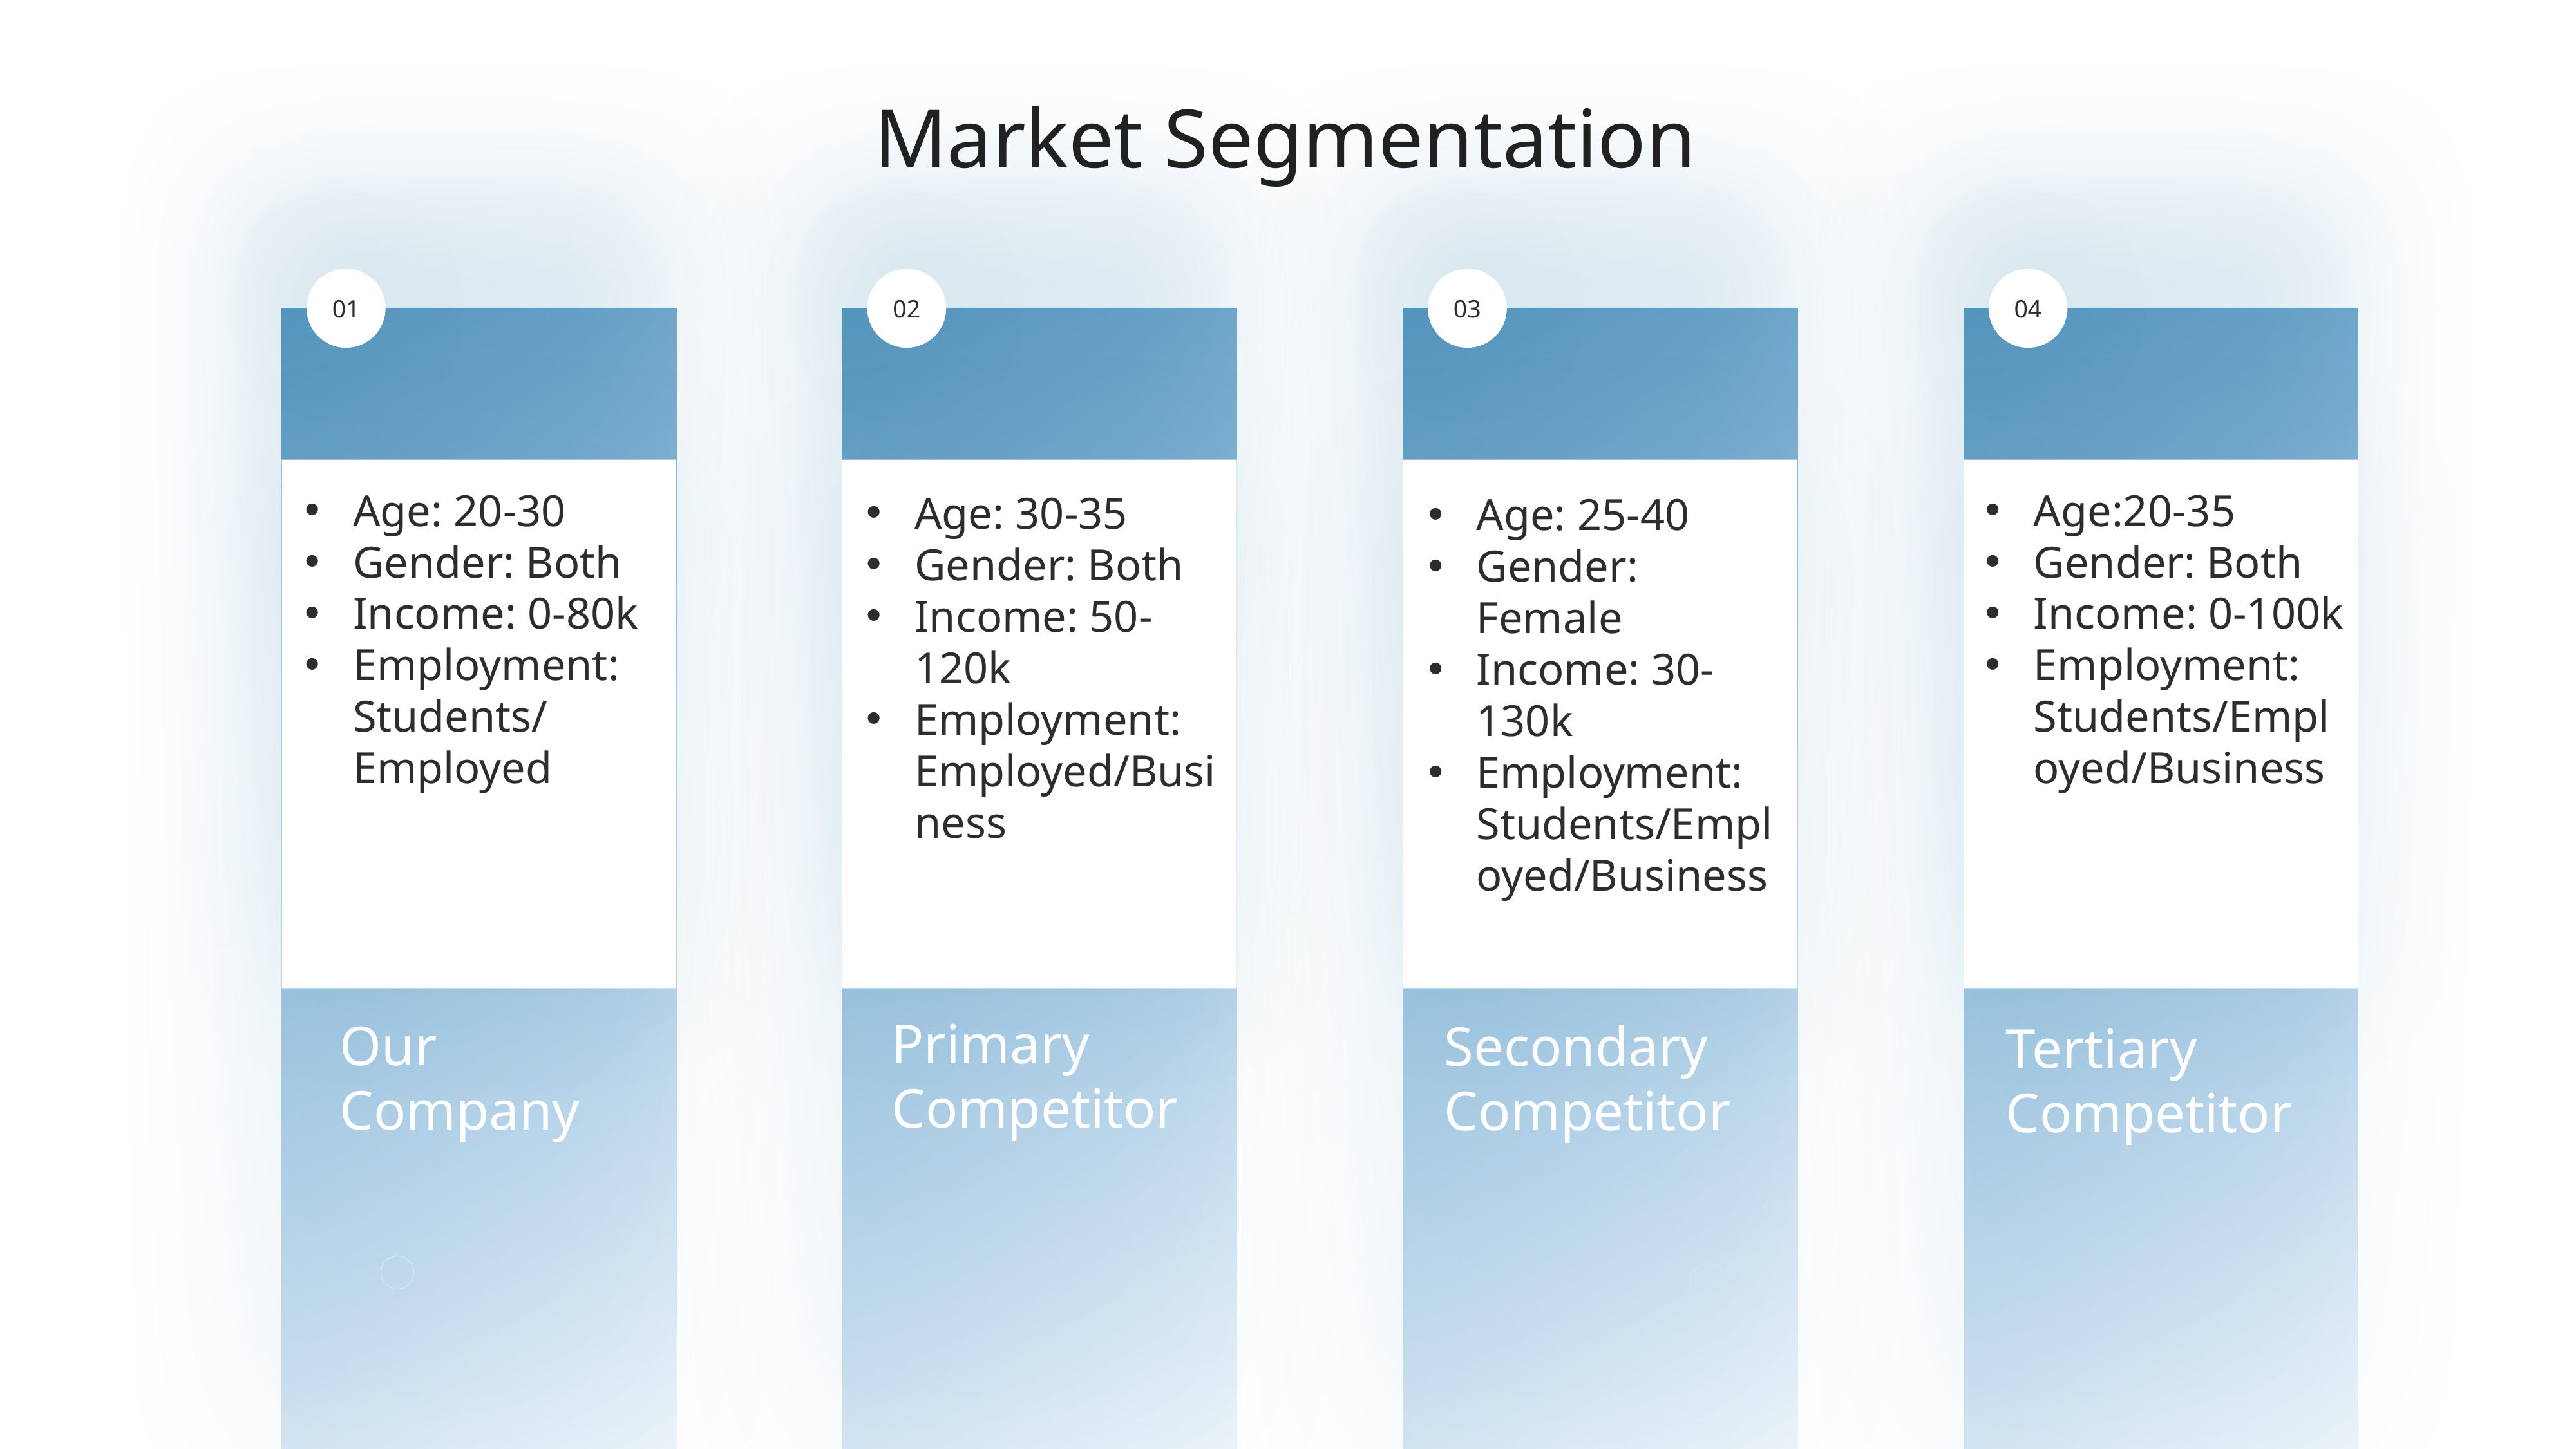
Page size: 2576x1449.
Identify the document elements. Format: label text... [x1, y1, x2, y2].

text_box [842, 989, 1237, 1449]
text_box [281, 989, 676, 1449]
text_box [1964, 459, 2358, 989]
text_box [1403, 459, 1799, 989]
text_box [281, 459, 676, 989]
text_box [1403, 269, 1798, 459]
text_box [842, 269, 1237, 459]
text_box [281, 269, 676, 459]
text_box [1964, 989, 2358, 1449]
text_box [842, 459, 1237, 989]
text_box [1964, 269, 2358, 459]
text_box Market Segmentation [420, 90, 2151, 191]
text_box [1403, 989, 1798, 1449]
